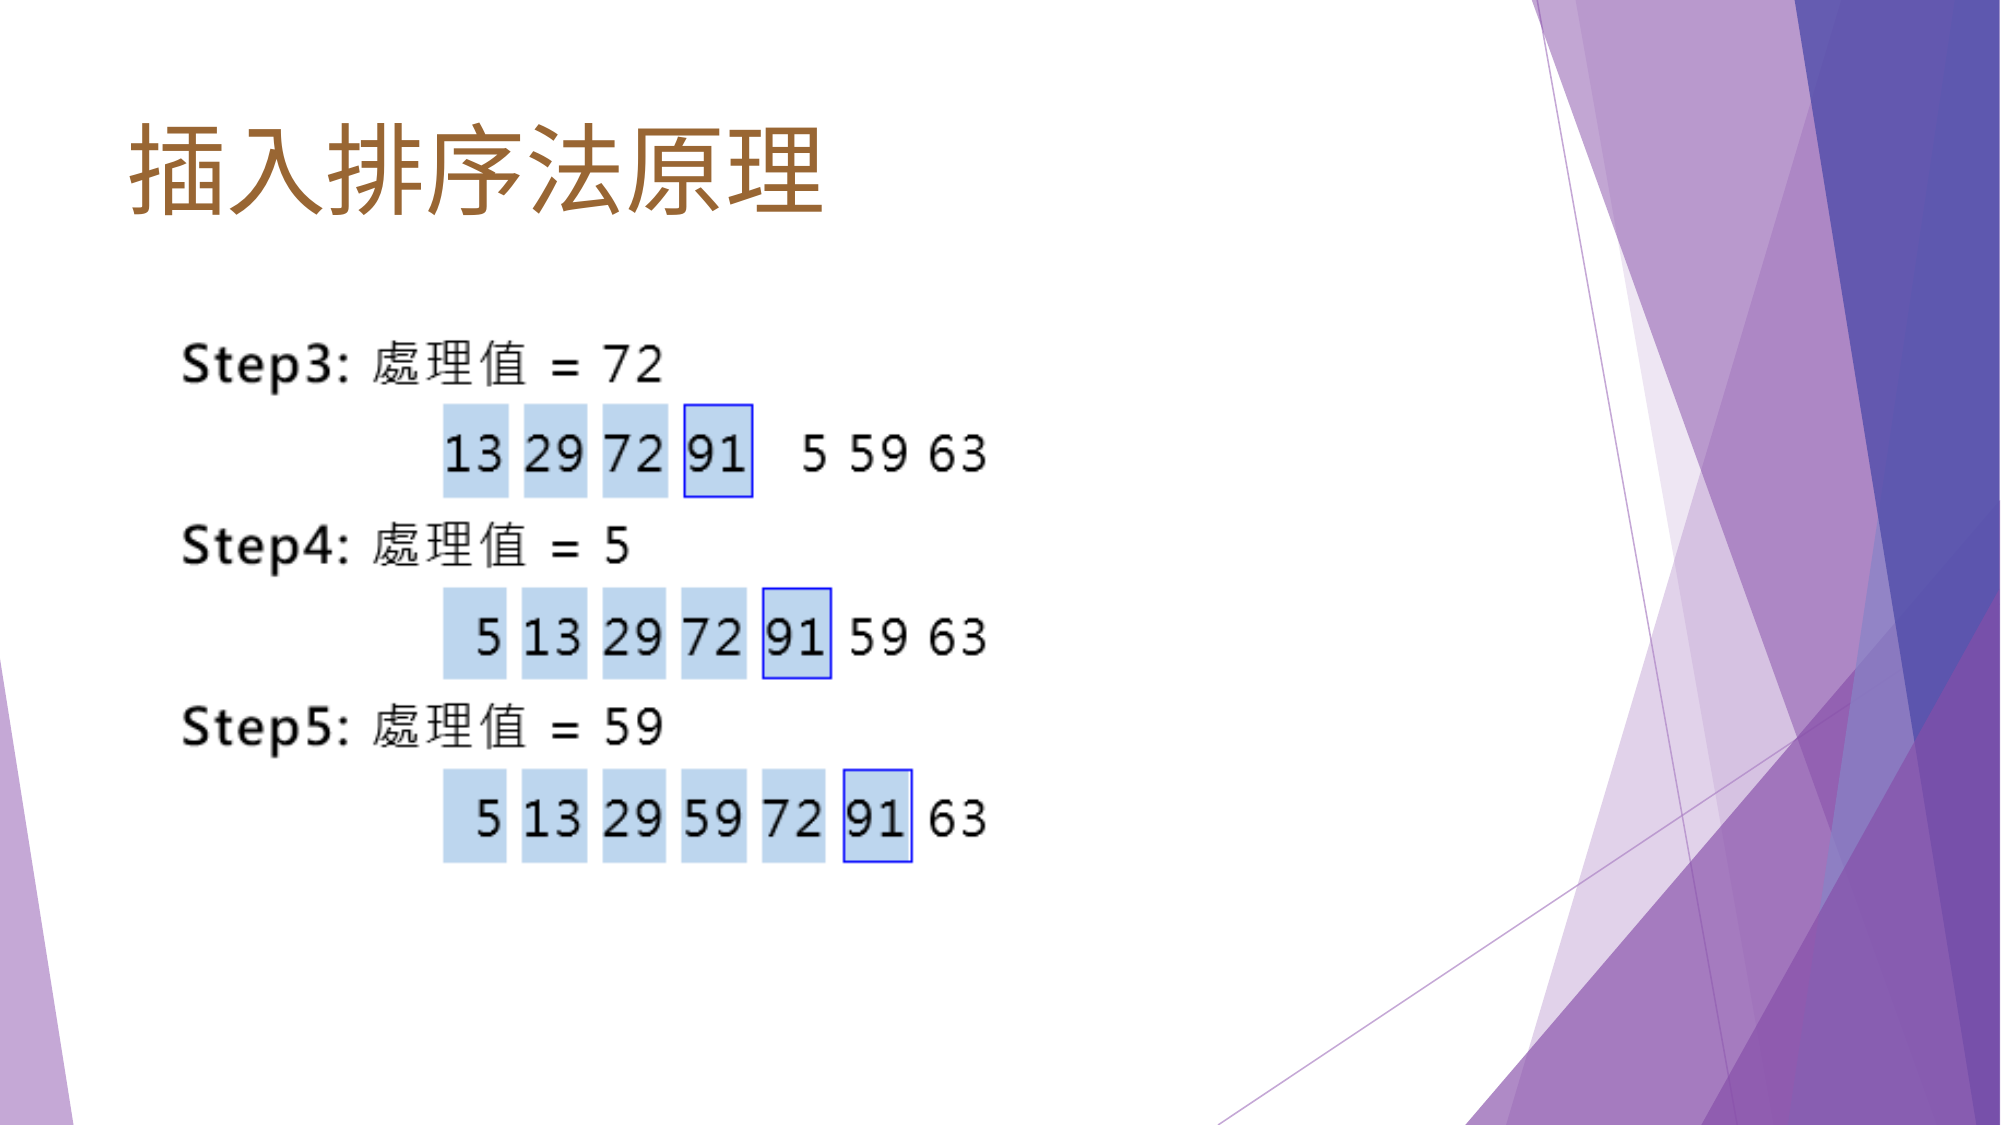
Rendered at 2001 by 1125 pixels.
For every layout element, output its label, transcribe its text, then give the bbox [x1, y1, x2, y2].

picture [173, 328, 1003, 870]
title 插入排序法原理 [111, 99, 1612, 225]
